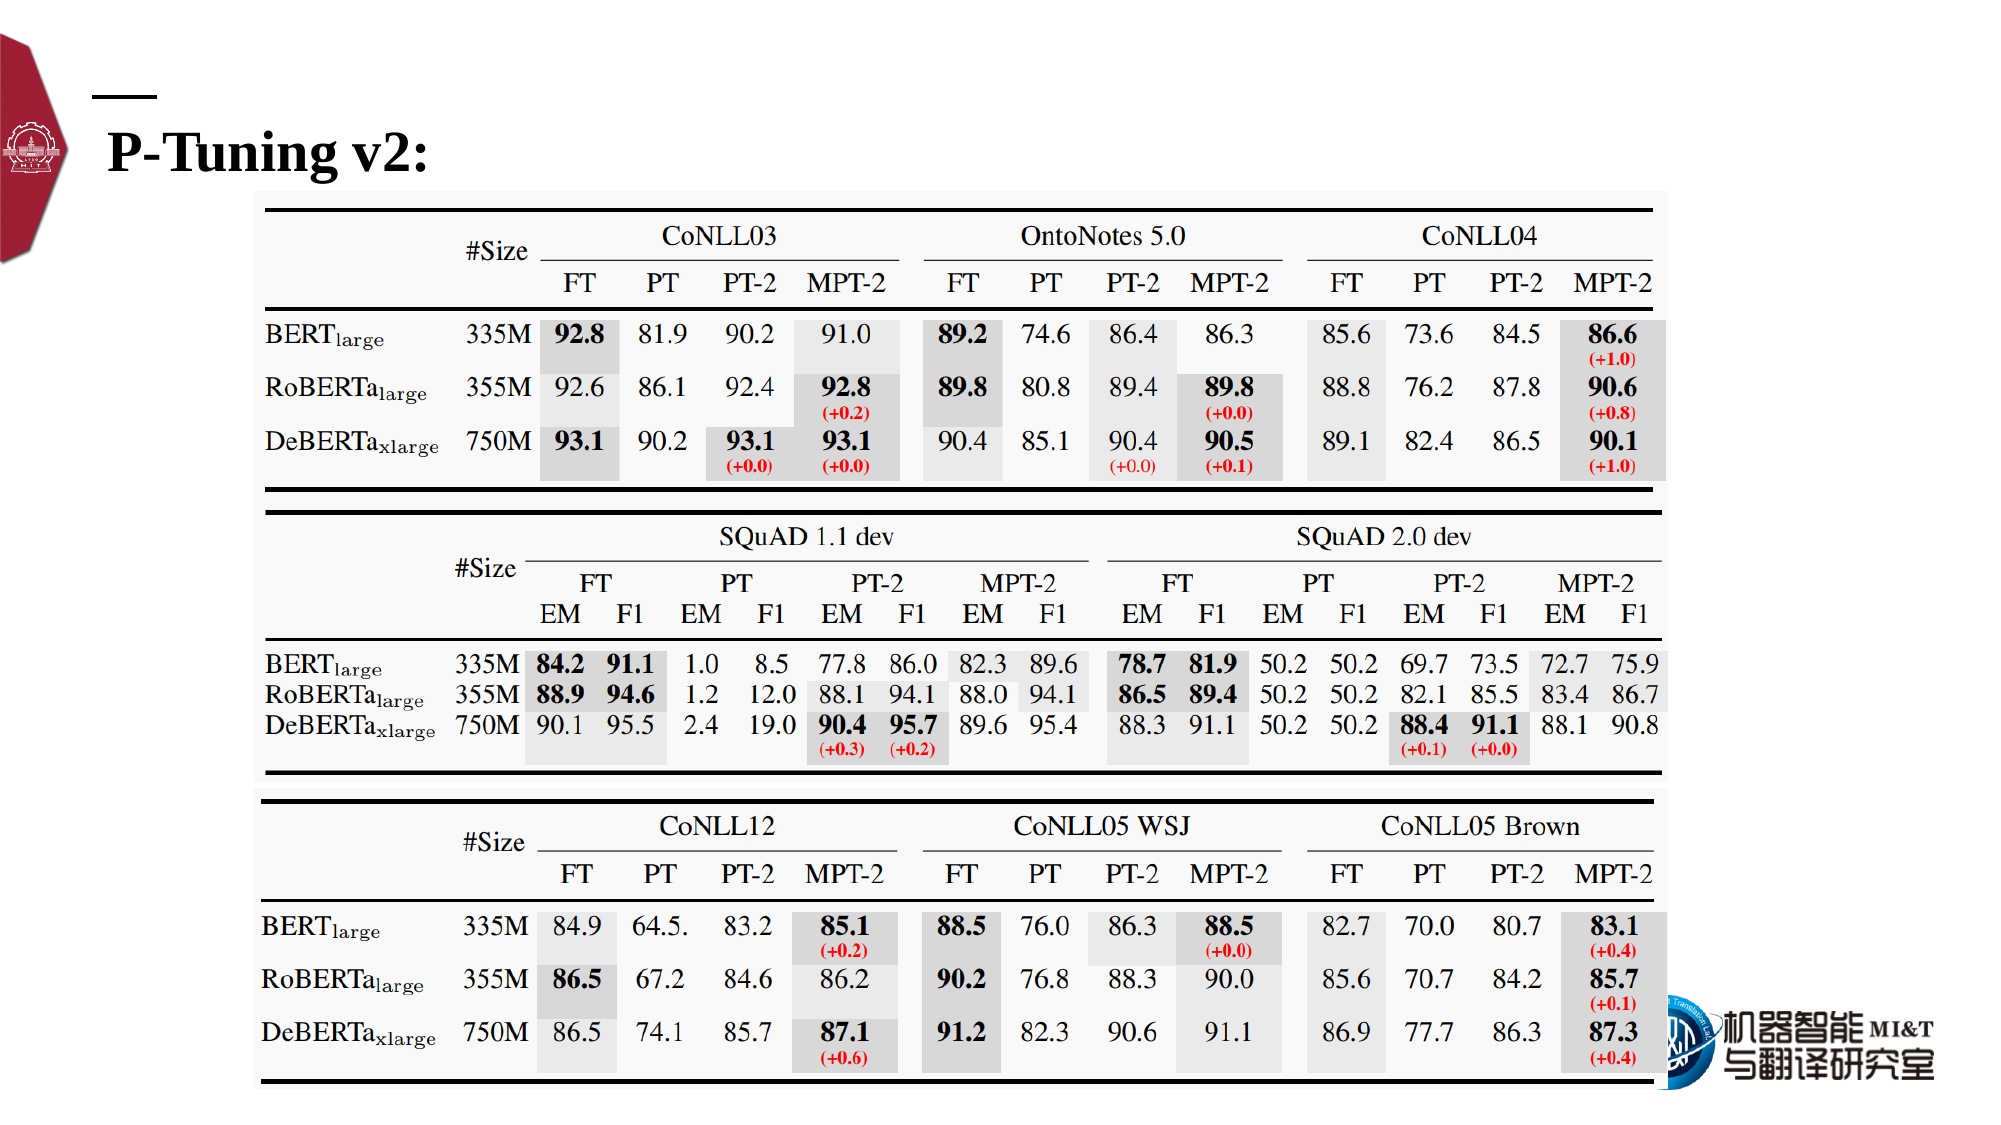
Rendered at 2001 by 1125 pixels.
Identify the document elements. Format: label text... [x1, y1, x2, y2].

text_box P-Tuning v2: [92, 106, 1923, 191]
picture [254, 788, 1723, 1090]
picture [0, 22, 74, 282]
picture [1724, 1011, 1934, 1080]
picture [254, 191, 1668, 782]
